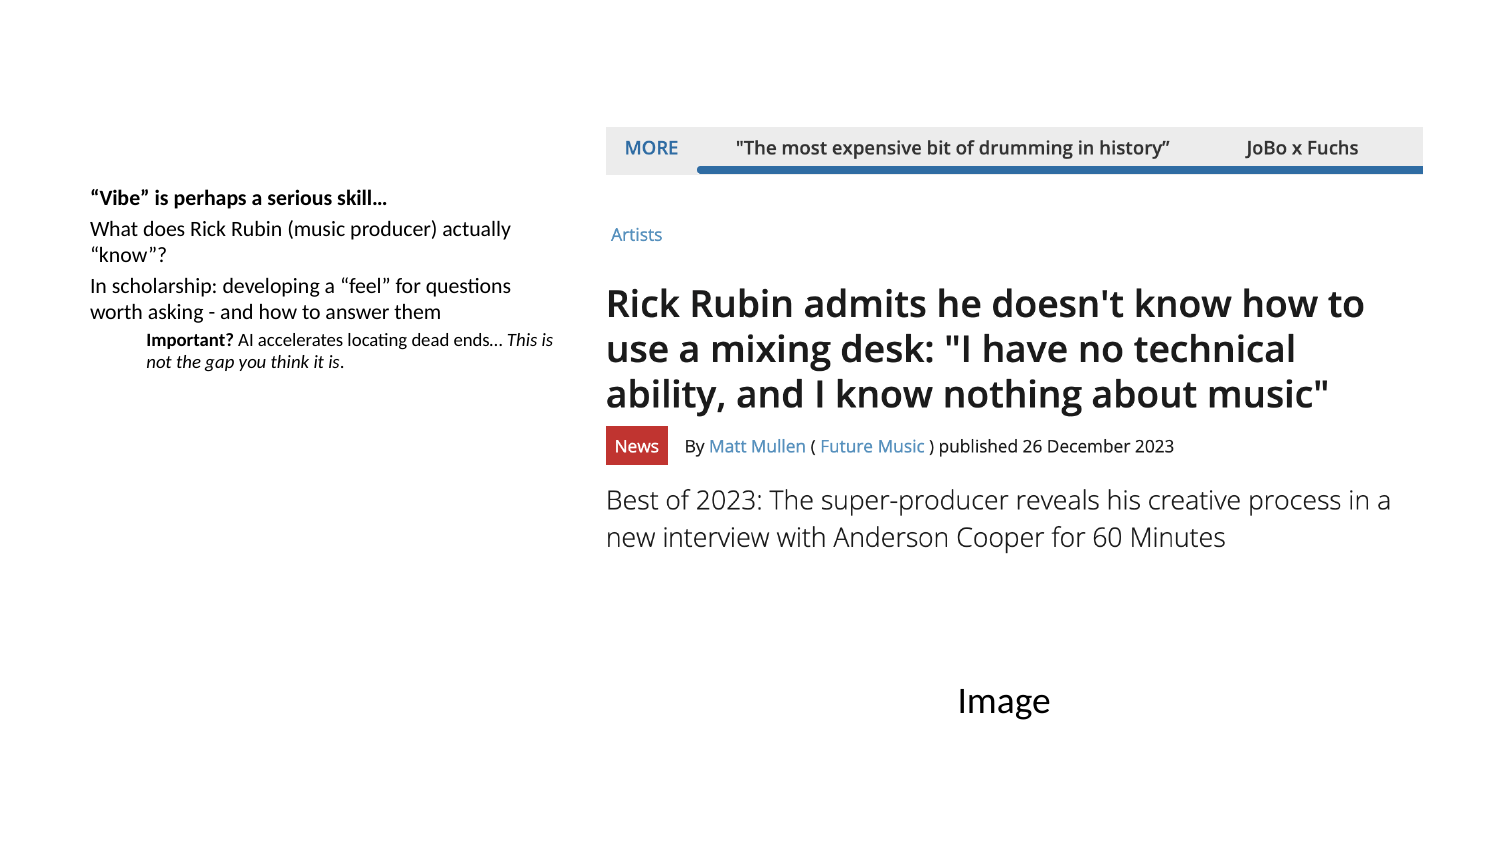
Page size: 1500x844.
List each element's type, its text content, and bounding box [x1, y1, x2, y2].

picture [585, 126, 1424, 574]
text_box Image [585, 668, 1423, 753]
list “Vibe” is perhaps a serious skill… What does Rick Rubin (music producer) actually “know”? In scholarship: developing a “feel” for questions worth asking - and how to answer them Important? AI accelerates locating dead ends… This is not the gap you think it is. [75, 176, 569, 754]
